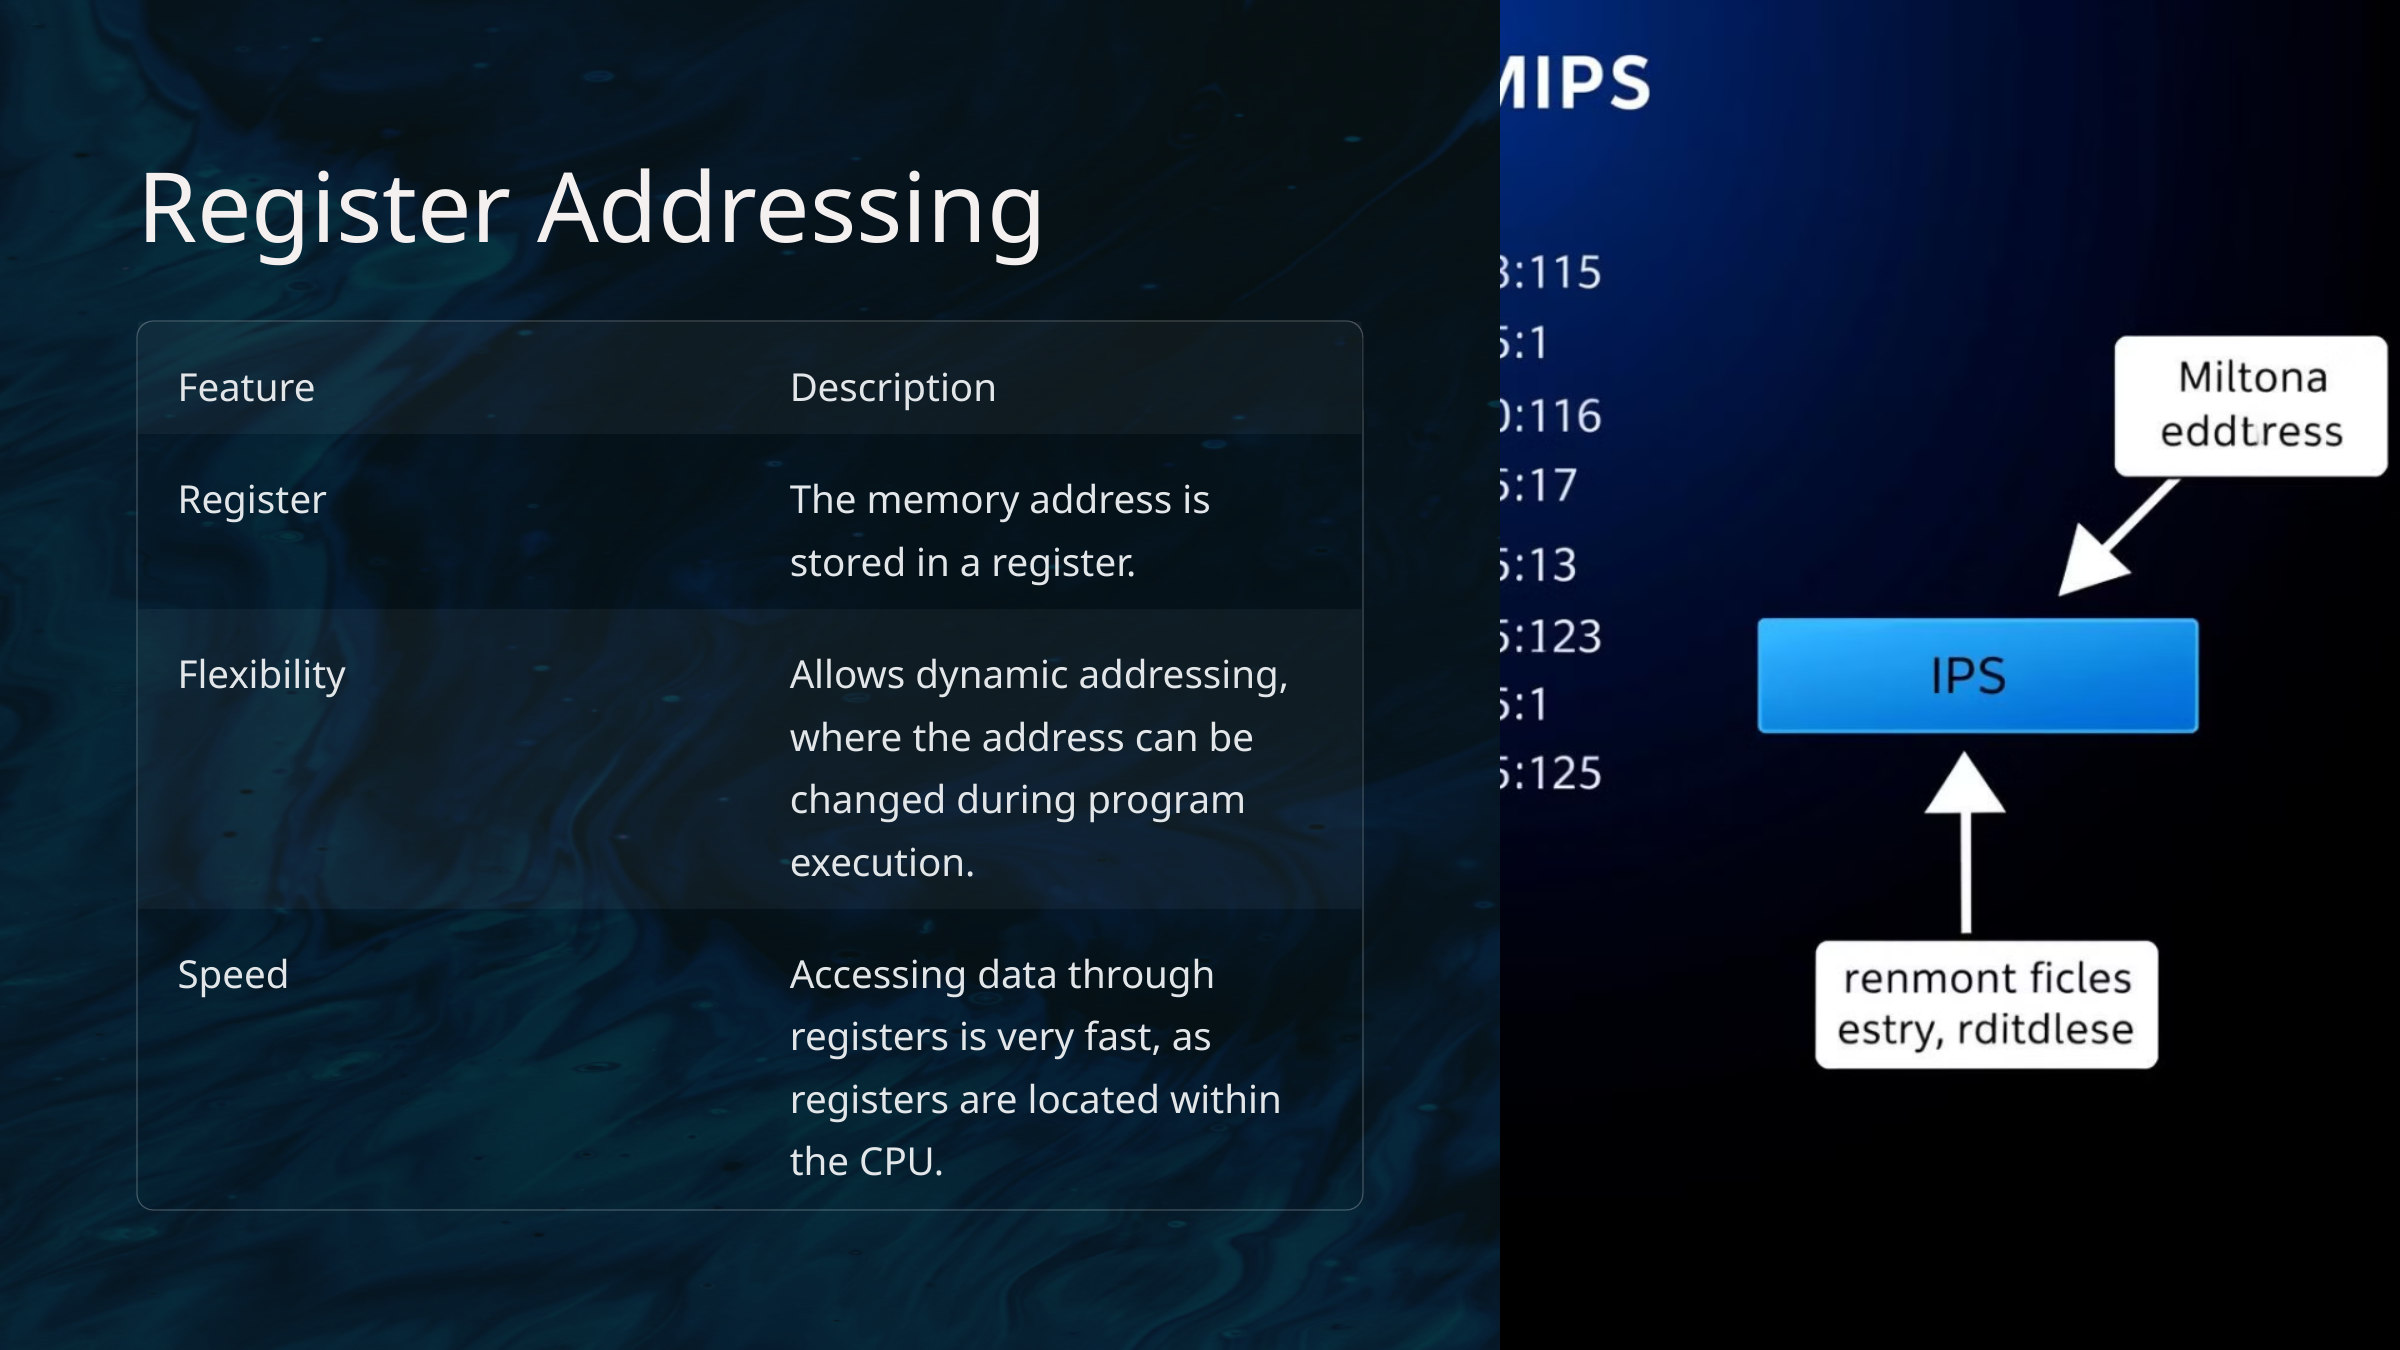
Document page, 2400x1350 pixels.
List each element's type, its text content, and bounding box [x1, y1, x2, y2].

text_box [138, 434, 1362, 608]
text_box Feature [177, 346, 711, 410]
text_box Allows dynamic addressing, where the address can be changed during program execution. [789, 633, 1323, 885]
text_box Description [789, 346, 1323, 410]
text_box Accessing data through registers is very fast, as registers are located within the CPU. [789, 933, 1323, 1184]
picture [0, 0, 2400, 1350]
text_box The memory address is stored in a register. [789, 458, 1323, 585]
text_box Speed [177, 933, 711, 997]
text_box Register Addressing [137, 139, 1116, 263]
text_box [138, 908, 1362, 1209]
text_box Flexibility [177, 633, 711, 697]
text_box [138, 322, 1362, 434]
text_box Register [177, 458, 711, 522]
text_box [138, 608, 1362, 908]
